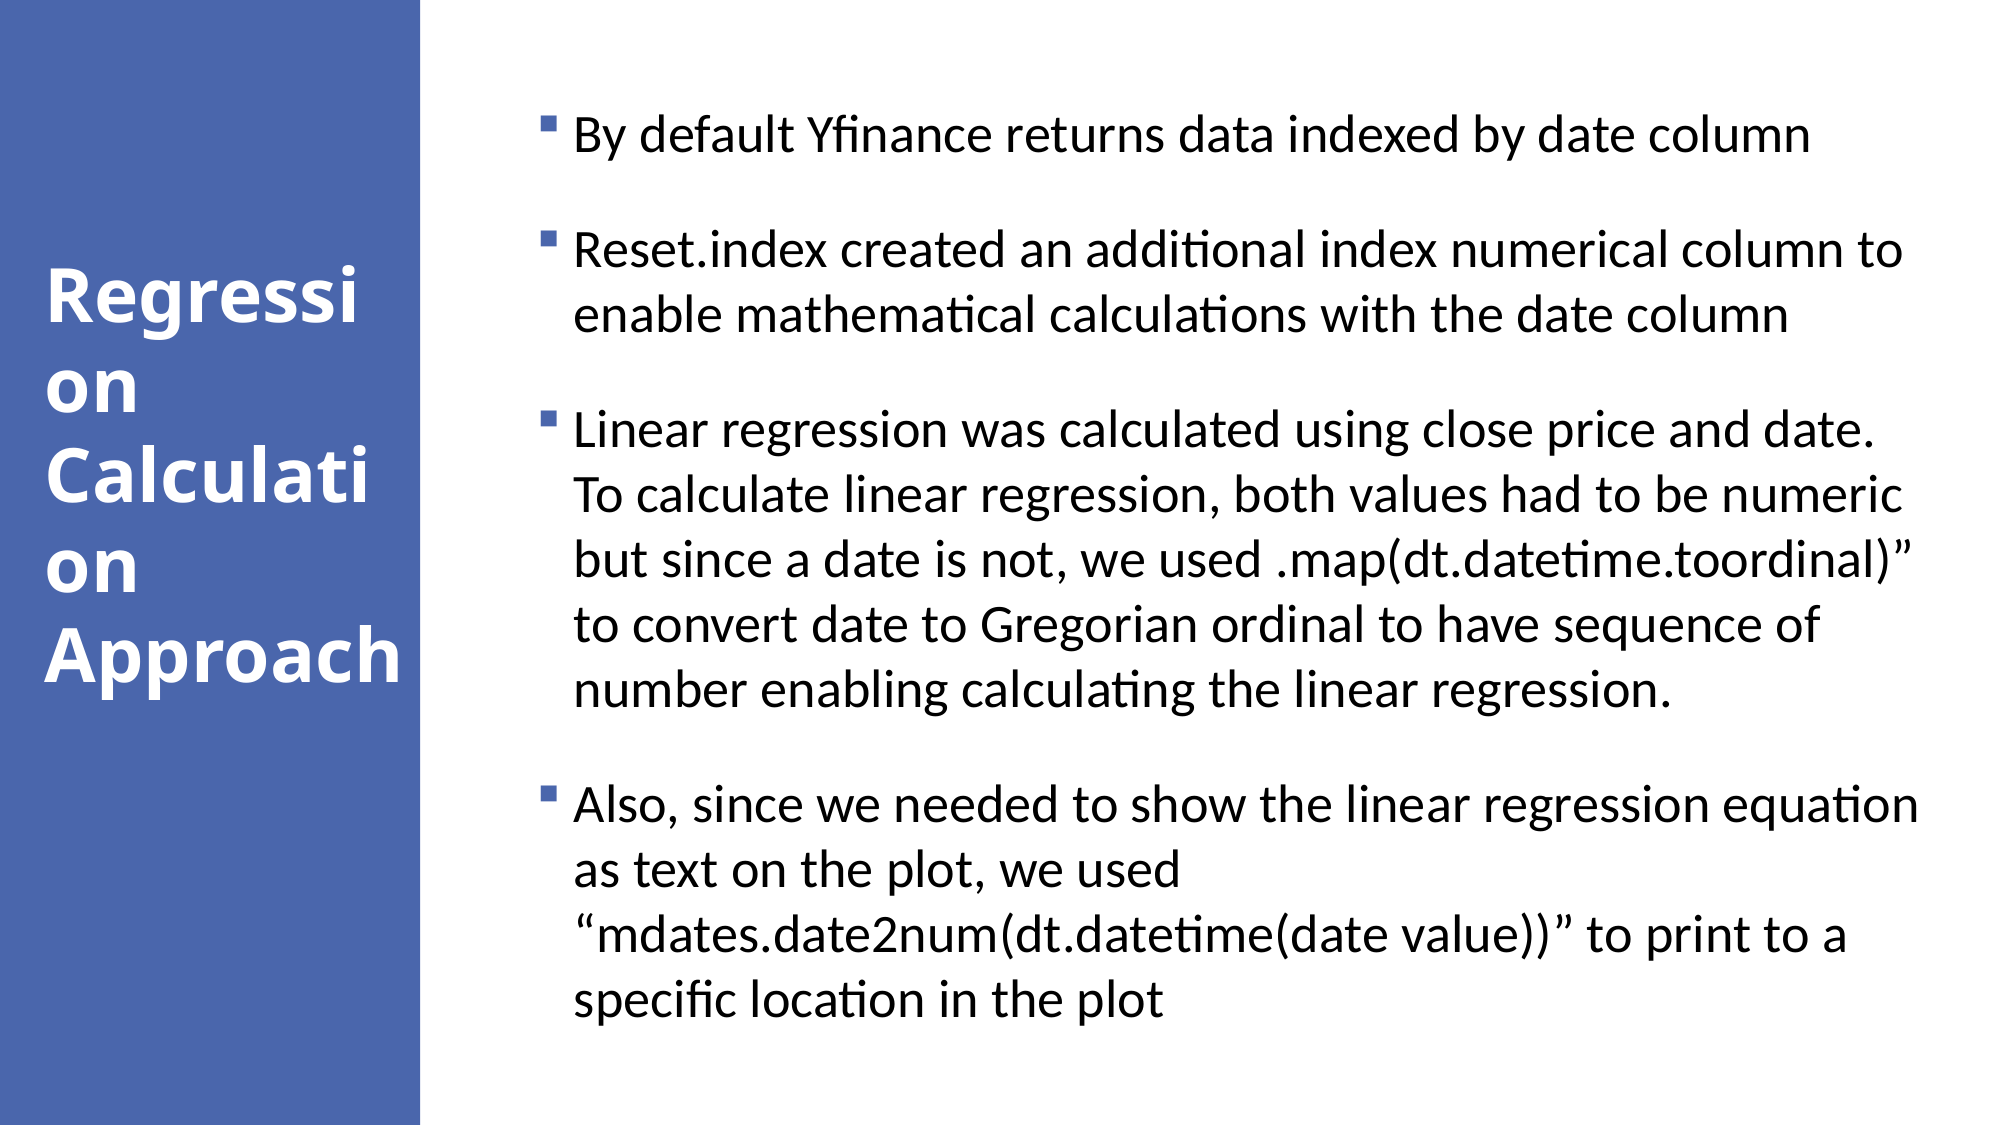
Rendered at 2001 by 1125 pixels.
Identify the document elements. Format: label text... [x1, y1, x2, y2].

text_box Regression Calculation Approach [0, 0, 421, 1125]
text_box By default Yfinance returns data indexed by date column Reset.index created an additional index numerical column to enable mathematical calculations with the date column Linear regression was calculated using close price and date. To calculate linear regression, both values had to be numeric but since a date is not, we used .map(dt.datetime.toordinal)” to convert date to Gregorian ordinal to have sequence of number enabling calculating the linear regression. Also, since we needed to show the linear regression equation as text on the plot, we used “mdates.date2num(dt.datetime(date value))” to print to a specific location in the plot [446, 48, 1944, 1078]
